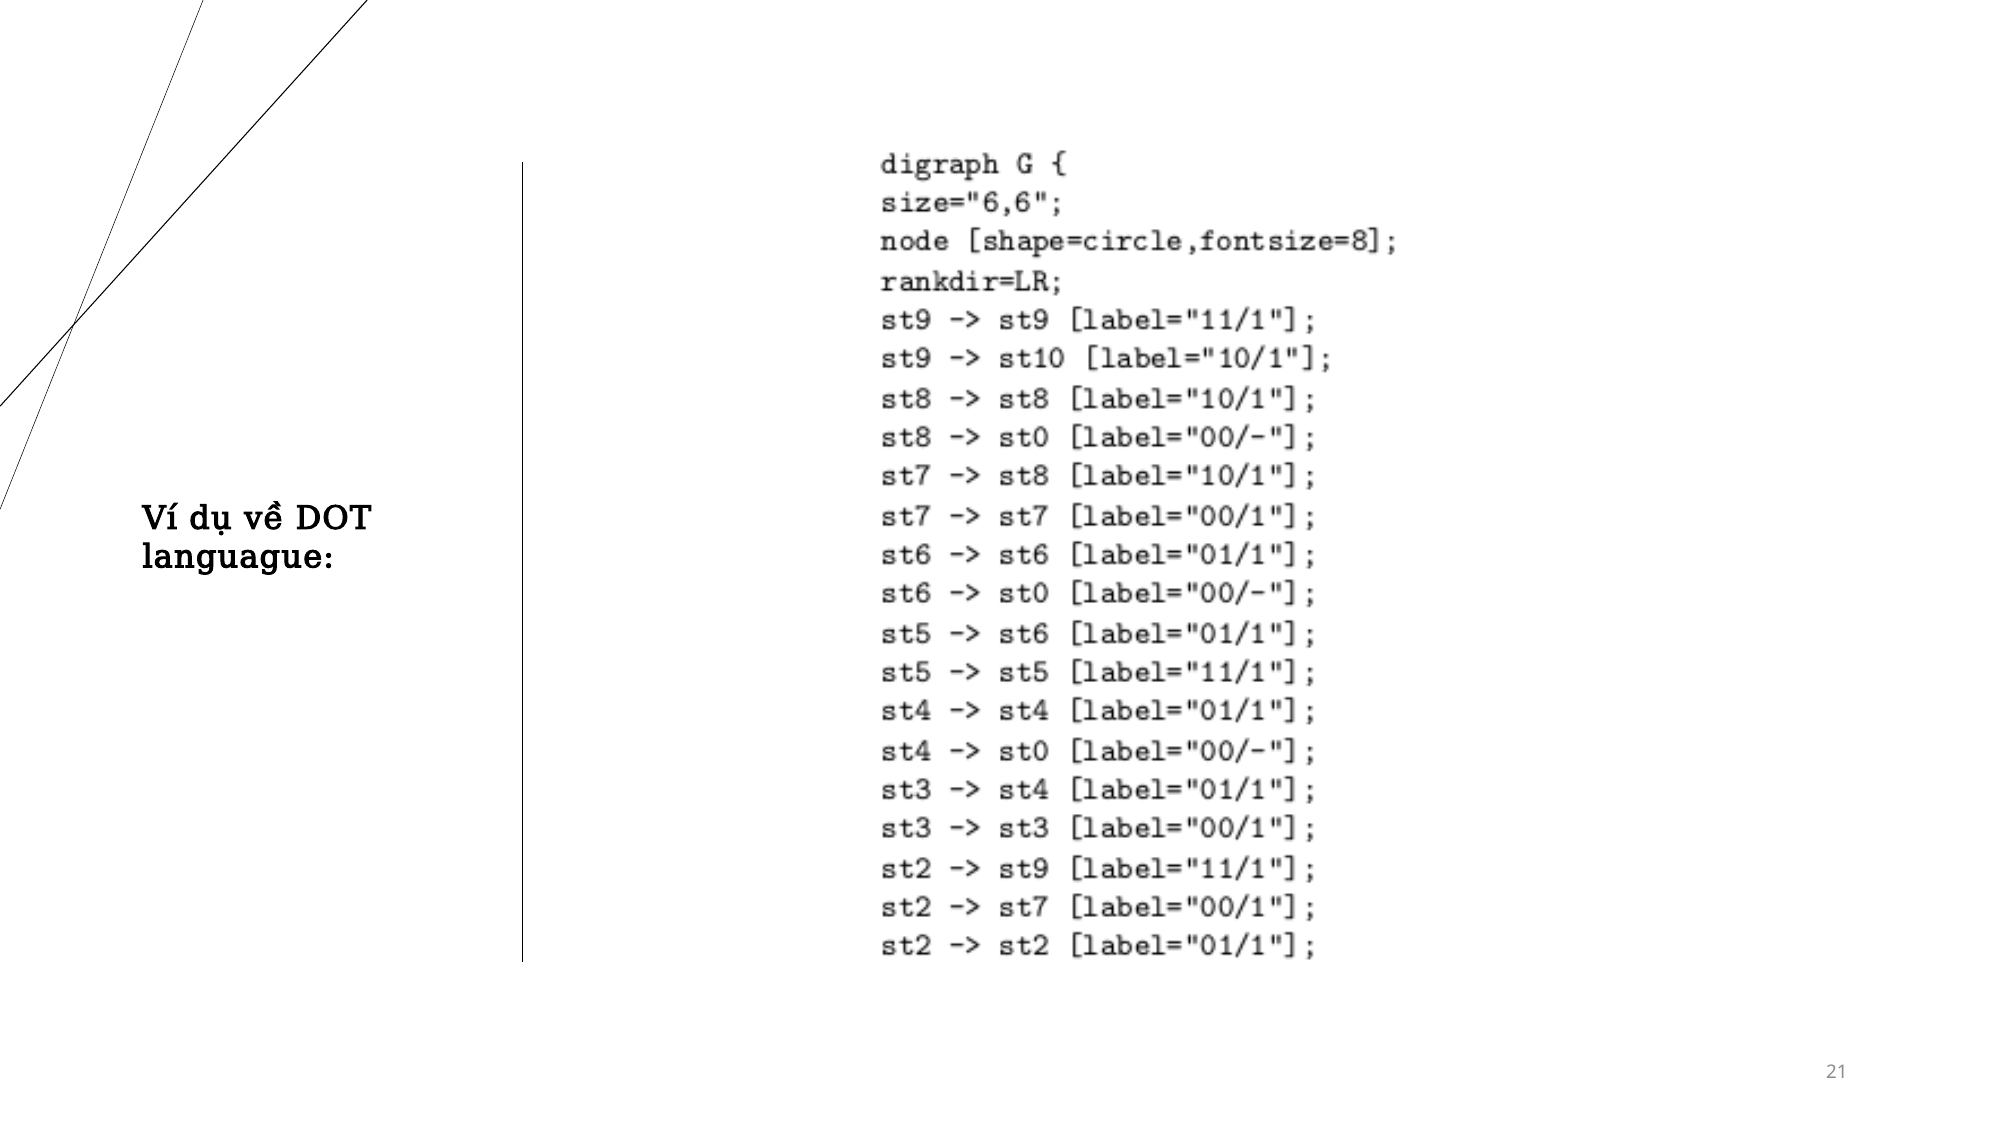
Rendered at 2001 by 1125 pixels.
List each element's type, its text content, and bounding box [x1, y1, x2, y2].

picture [870, 149, 1413, 963]
slide_number 21 [1412, 1042, 1863, 1103]
list Ví dụ về DOT languague: [127, 489, 417, 583]
